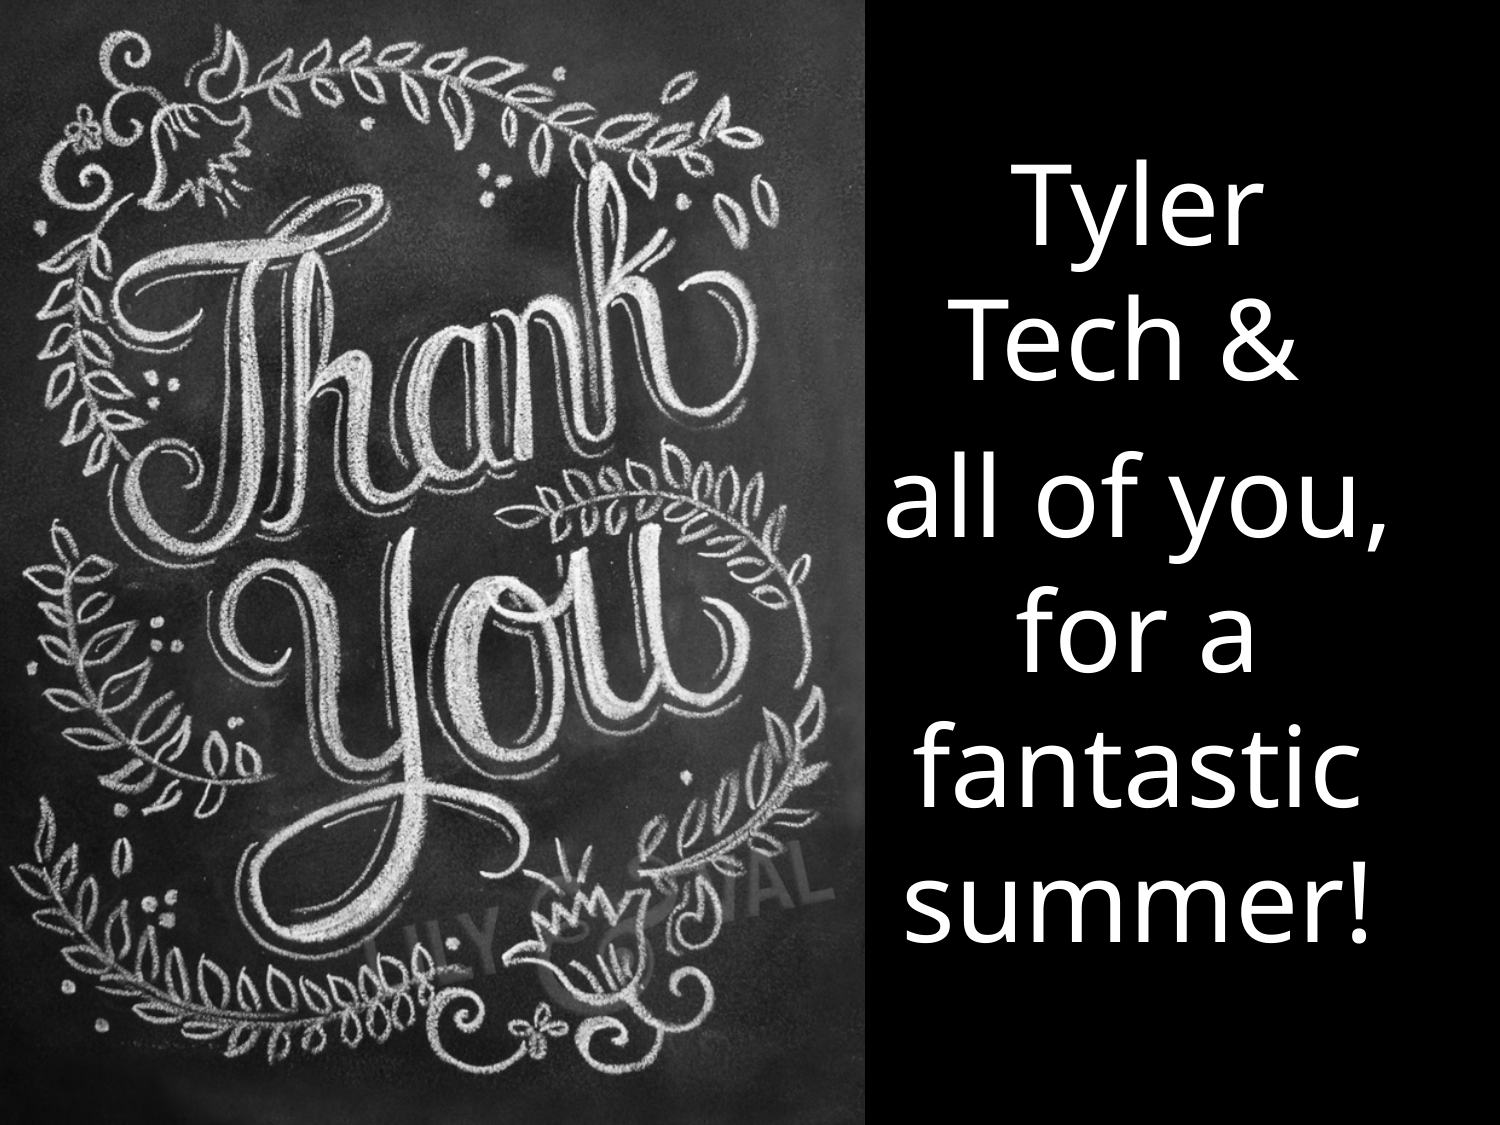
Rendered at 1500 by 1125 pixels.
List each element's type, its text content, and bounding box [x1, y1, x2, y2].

picture [0, 0, 865, 1125]
list Tyler Tech & all of you, for a fantastic summer! [868, 125, 1413, 1038]
